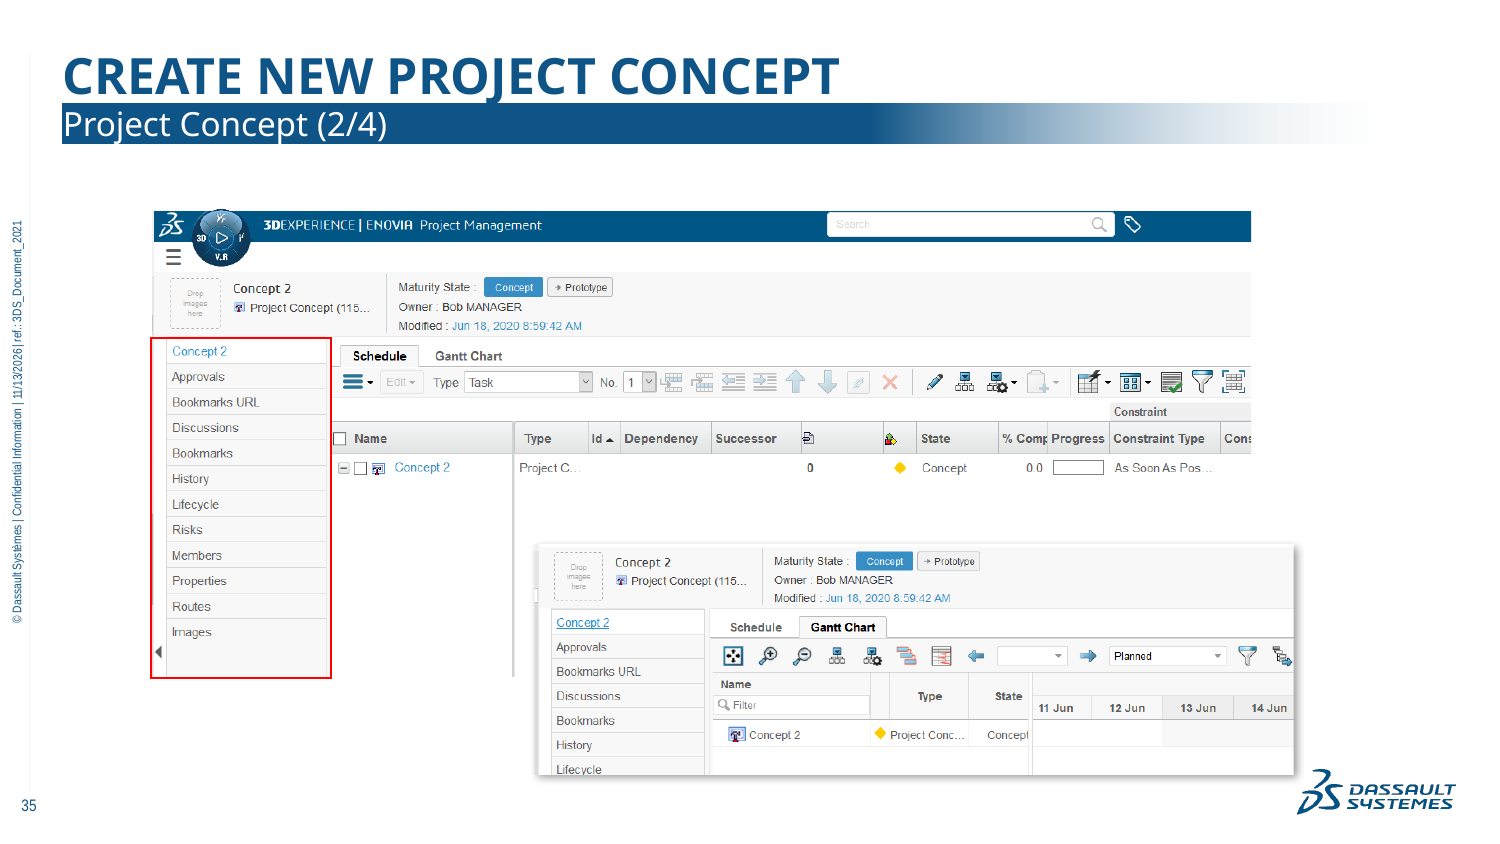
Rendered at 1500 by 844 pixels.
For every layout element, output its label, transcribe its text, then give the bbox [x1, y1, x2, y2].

title Create new Project Concept [62, 43, 1408, 103]
list Project Concept (2/4) [62, 103, 1408, 144]
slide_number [9, 345, 25, 404]
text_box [150, 209, 1252, 677]
picture [534, 544, 1459, 818]
